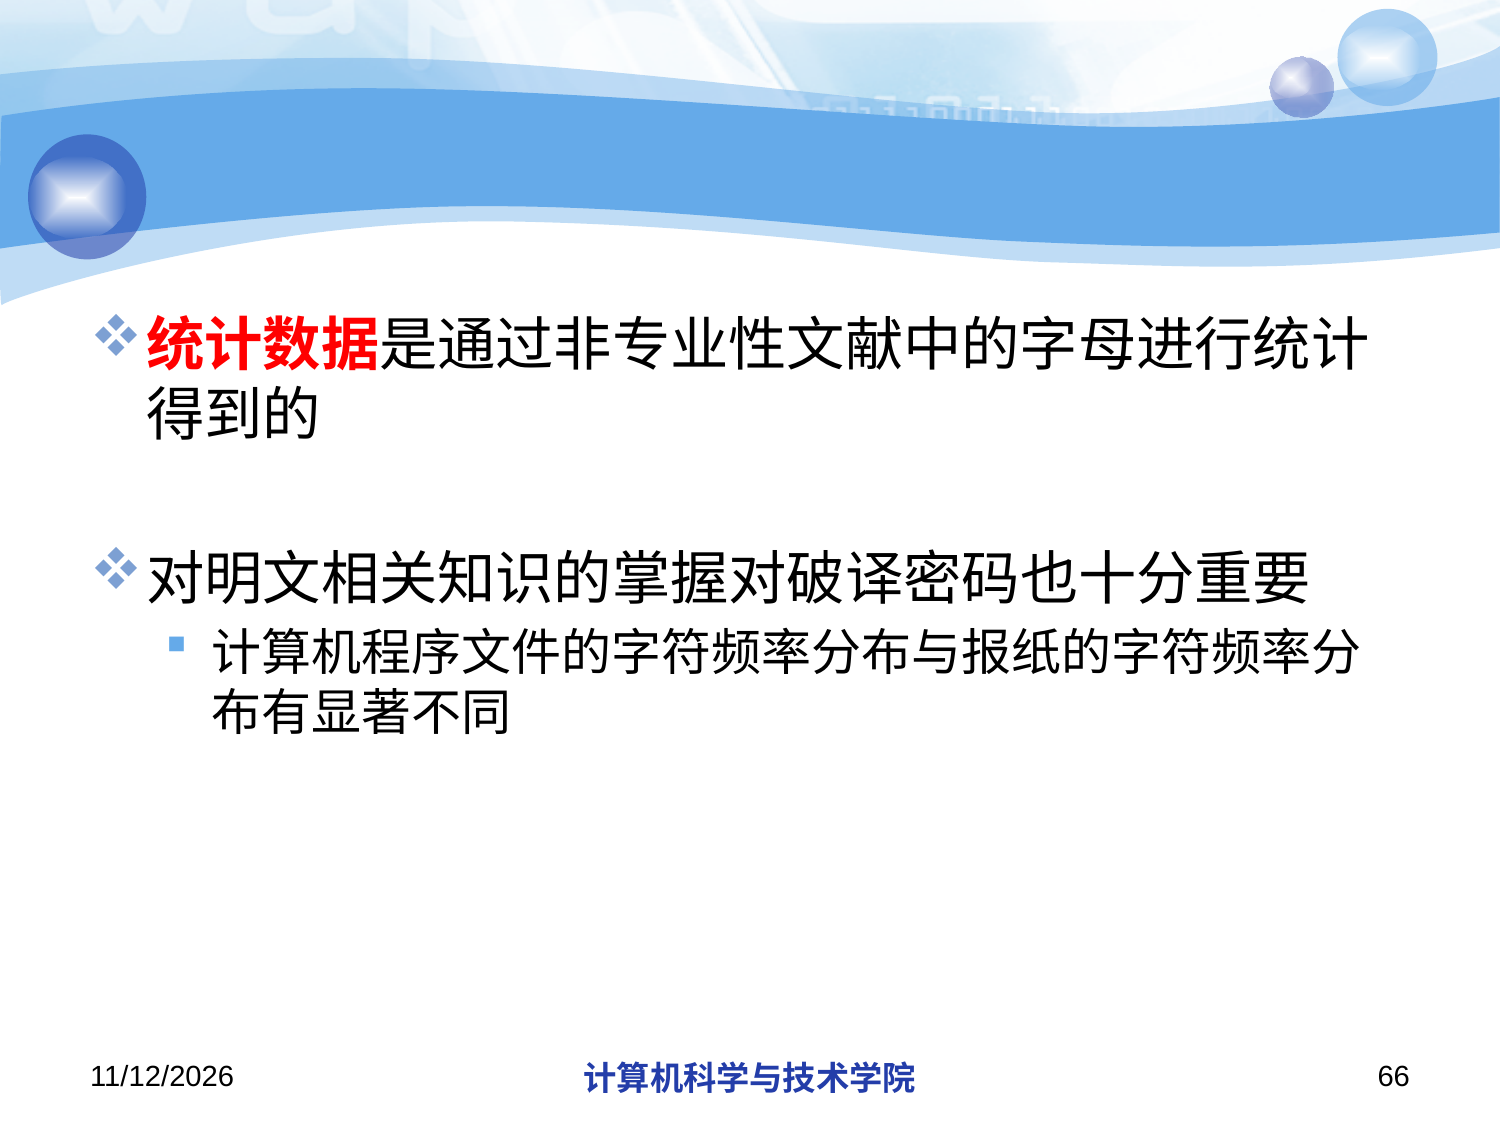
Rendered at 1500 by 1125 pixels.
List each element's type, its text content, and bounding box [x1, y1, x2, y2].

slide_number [74, 1049, 426, 1103]
picture [0, 0, 1500, 113]
slide_number 66 [1074, 1049, 1426, 1103]
footer 计算机科学与技术学院 [512, 1049, 988, 1103]
list 统计数据是通过非专业性文献中的字母进行统计得到的 对明文相关知识的掌握对破译密码也十分重要 计算机程序文件的字符频率分布与报纸的字符频率分布有显著不同 [74, 299, 1426, 1038]
